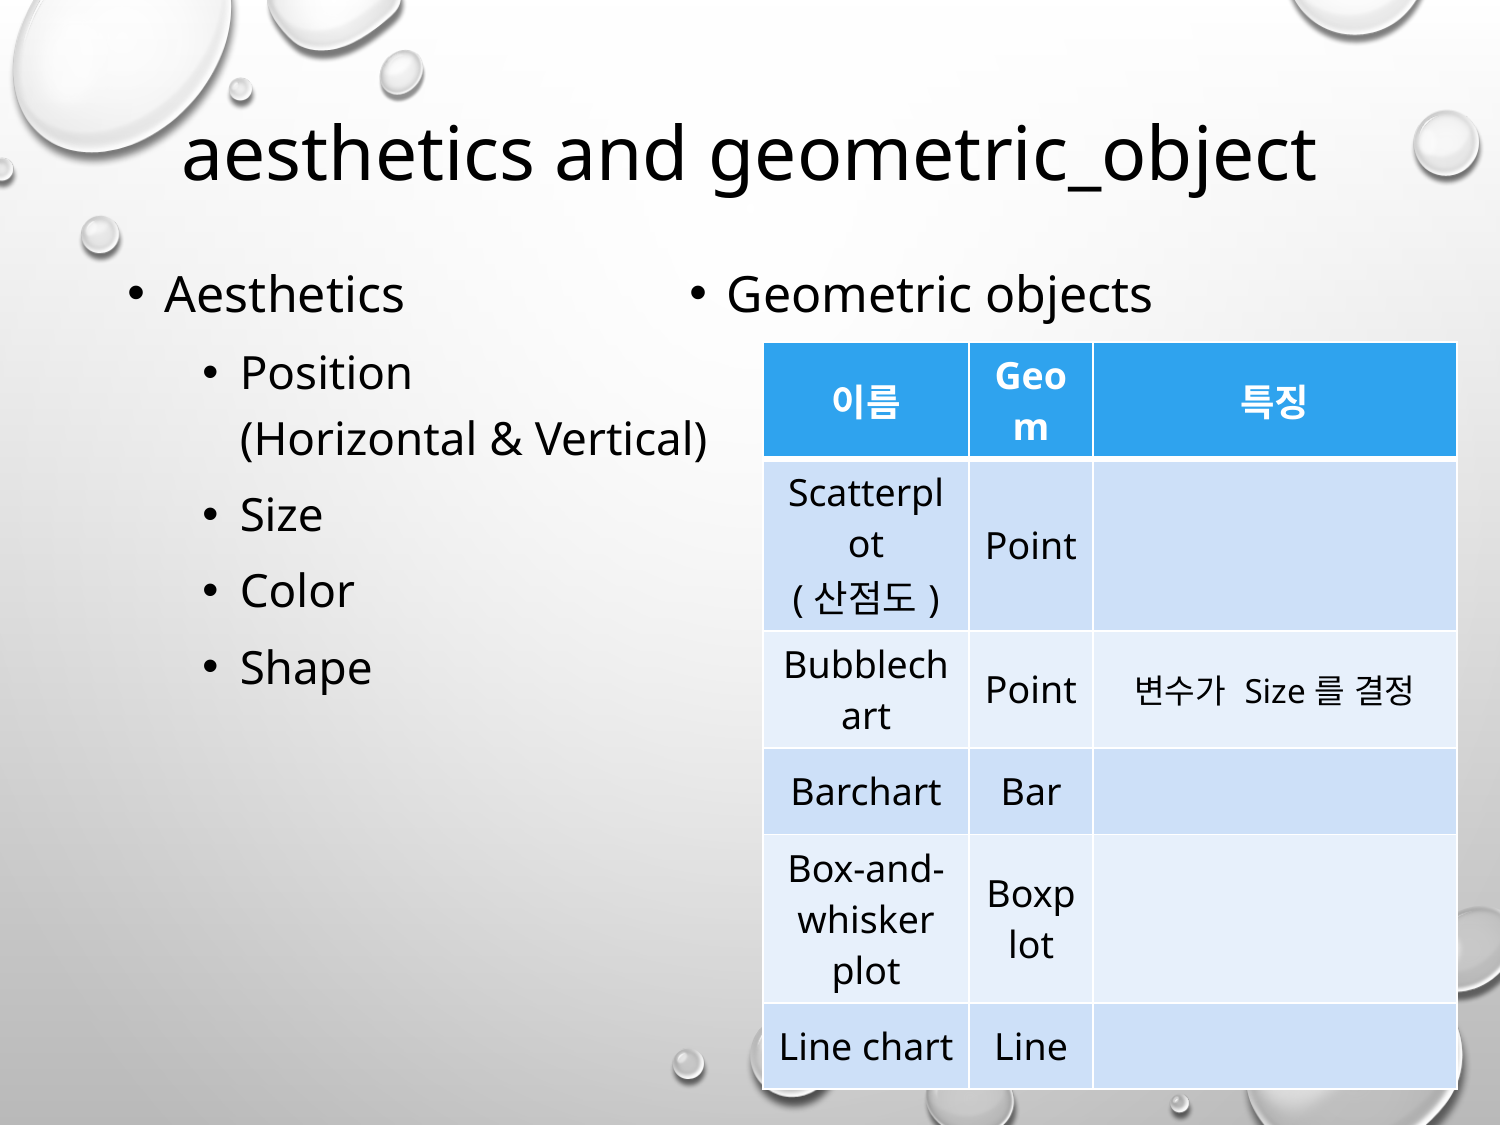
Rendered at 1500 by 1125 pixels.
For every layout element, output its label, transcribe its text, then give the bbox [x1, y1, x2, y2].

picture [0, 0, 1500, 1125]
table_cell Bubblechart [764, 632, 968, 747]
list Aesthetics Position (Horizontal & Vertical) Size Color Shape [112, 242, 750, 1083]
table_cell Line chart [764, 1004, 968, 1088]
table_cell [1094, 749, 1456, 834]
table_cell Bar [970, 749, 1092, 834]
table_cell Point [970, 462, 1092, 630]
table_cell [1094, 1004, 1456, 1088]
table_cell [1094, 835, 1456, 1002]
table_header 특징 [1094, 343, 1456, 456]
table_cell Box-and-whisker plot [764, 835, 968, 1002]
table_header 이름 [764, 343, 968, 456]
table_cell Barchart [764, 749, 968, 834]
table_cell Point [970, 632, 1092, 747]
title aesthetics and geometric_object [112, 99, 1388, 213]
table_cell Scatterplot (산점도) [764, 462, 968, 630]
table_cell [1094, 462, 1456, 630]
table_header Geom [970, 343, 1092, 456]
table_cell 변수가 Size를 결정 [1094, 632, 1456, 747]
text_box Geometric objects [674, 242, 1312, 334]
table_cell Boxplot [970, 835, 1092, 1002]
table_cell Line [970, 1004, 1092, 1088]
